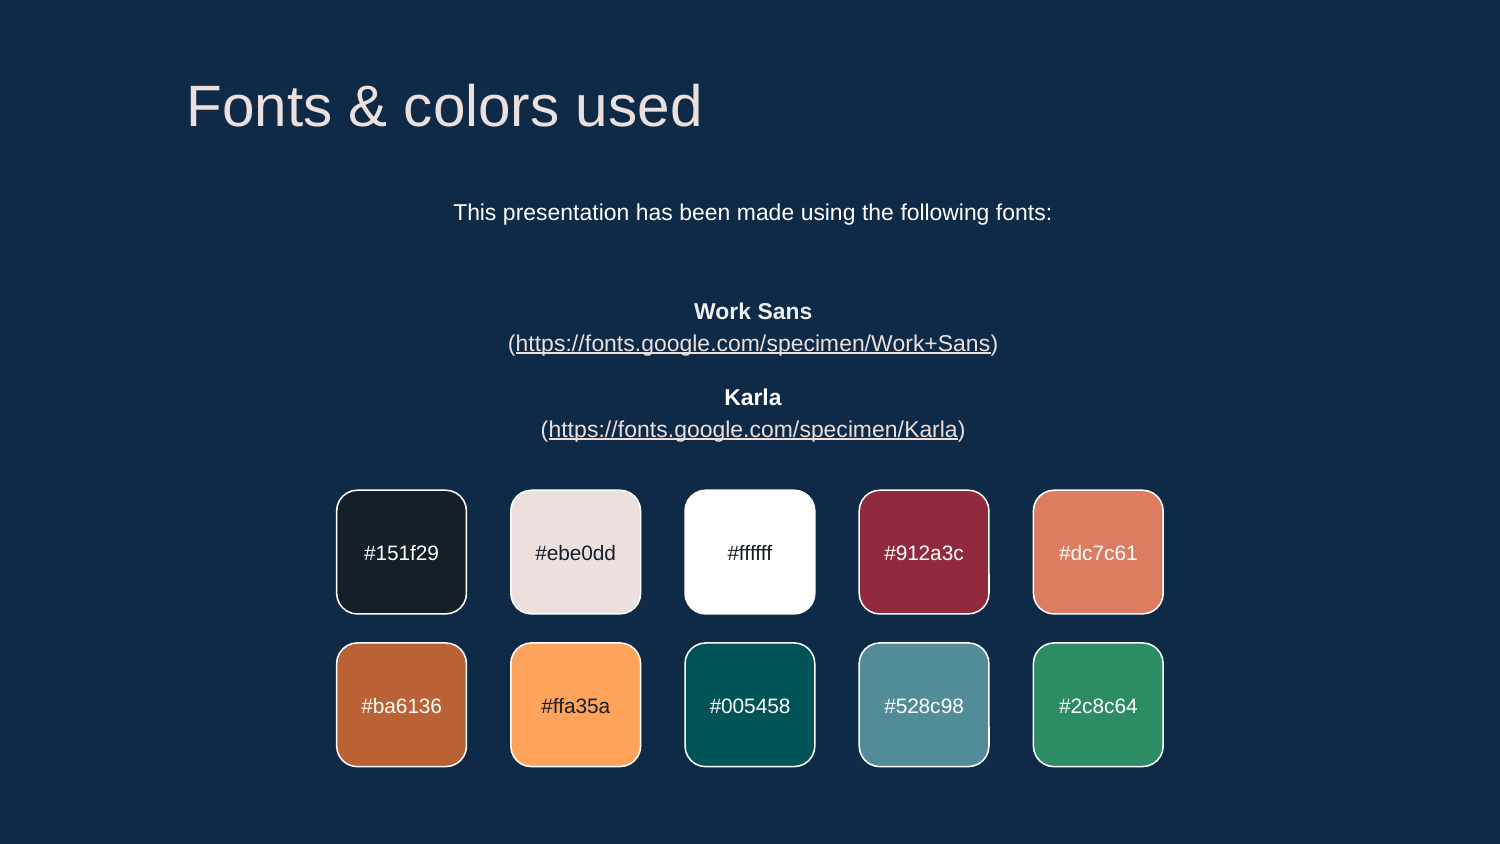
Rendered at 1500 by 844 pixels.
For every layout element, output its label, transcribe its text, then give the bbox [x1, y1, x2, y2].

text_box [859, 490, 989, 515]
text_box Work Sans (https://fonts.google.com/specimen/Work+Sans) Karla (https://fonts.google.com/specimen/Karla) [175, 264, 1332, 470]
text_box [336, 589, 467, 614]
text_box [336, 490, 467, 515]
text_box [336, 642, 467, 668]
text_box #528c98 [859, 668, 989, 741]
text_box [1033, 490, 1164, 515]
title Fonts & colors used [171, 53, 1328, 133]
text_box [1033, 741, 1164, 767]
text_box #005458 [685, 668, 815, 741]
text_box [685, 490, 815, 515]
text_box #ffffff [685, 515, 815, 589]
text_box [1033, 589, 1164, 614]
text_box #912a3c [859, 515, 989, 589]
text_box #dc7c61 [1033, 515, 1164, 589]
text_box [1033, 642, 1164, 668]
text_box [510, 642, 641, 668]
text_box [859, 741, 989, 767]
text_box [685, 642, 815, 668]
text_box [859, 589, 989, 614]
text_box [336, 741, 467, 767]
text_box #ebe0dd [510, 515, 641, 589]
text_box #ffa35a [510, 668, 641, 741]
text_box [510, 741, 641, 767]
text_box [685, 589, 815, 614]
text_box #151f29 [336, 515, 467, 589]
text_box [685, 741, 815, 767]
text_box [859, 642, 989, 668]
text_box #ba6136 [336, 668, 467, 741]
text_box This presentation has been made using the following fonts: [175, 178, 1332, 251]
text_box [510, 589, 641, 614]
text_box [510, 490, 641, 515]
text_box #2c8c64 [1033, 668, 1164, 741]
